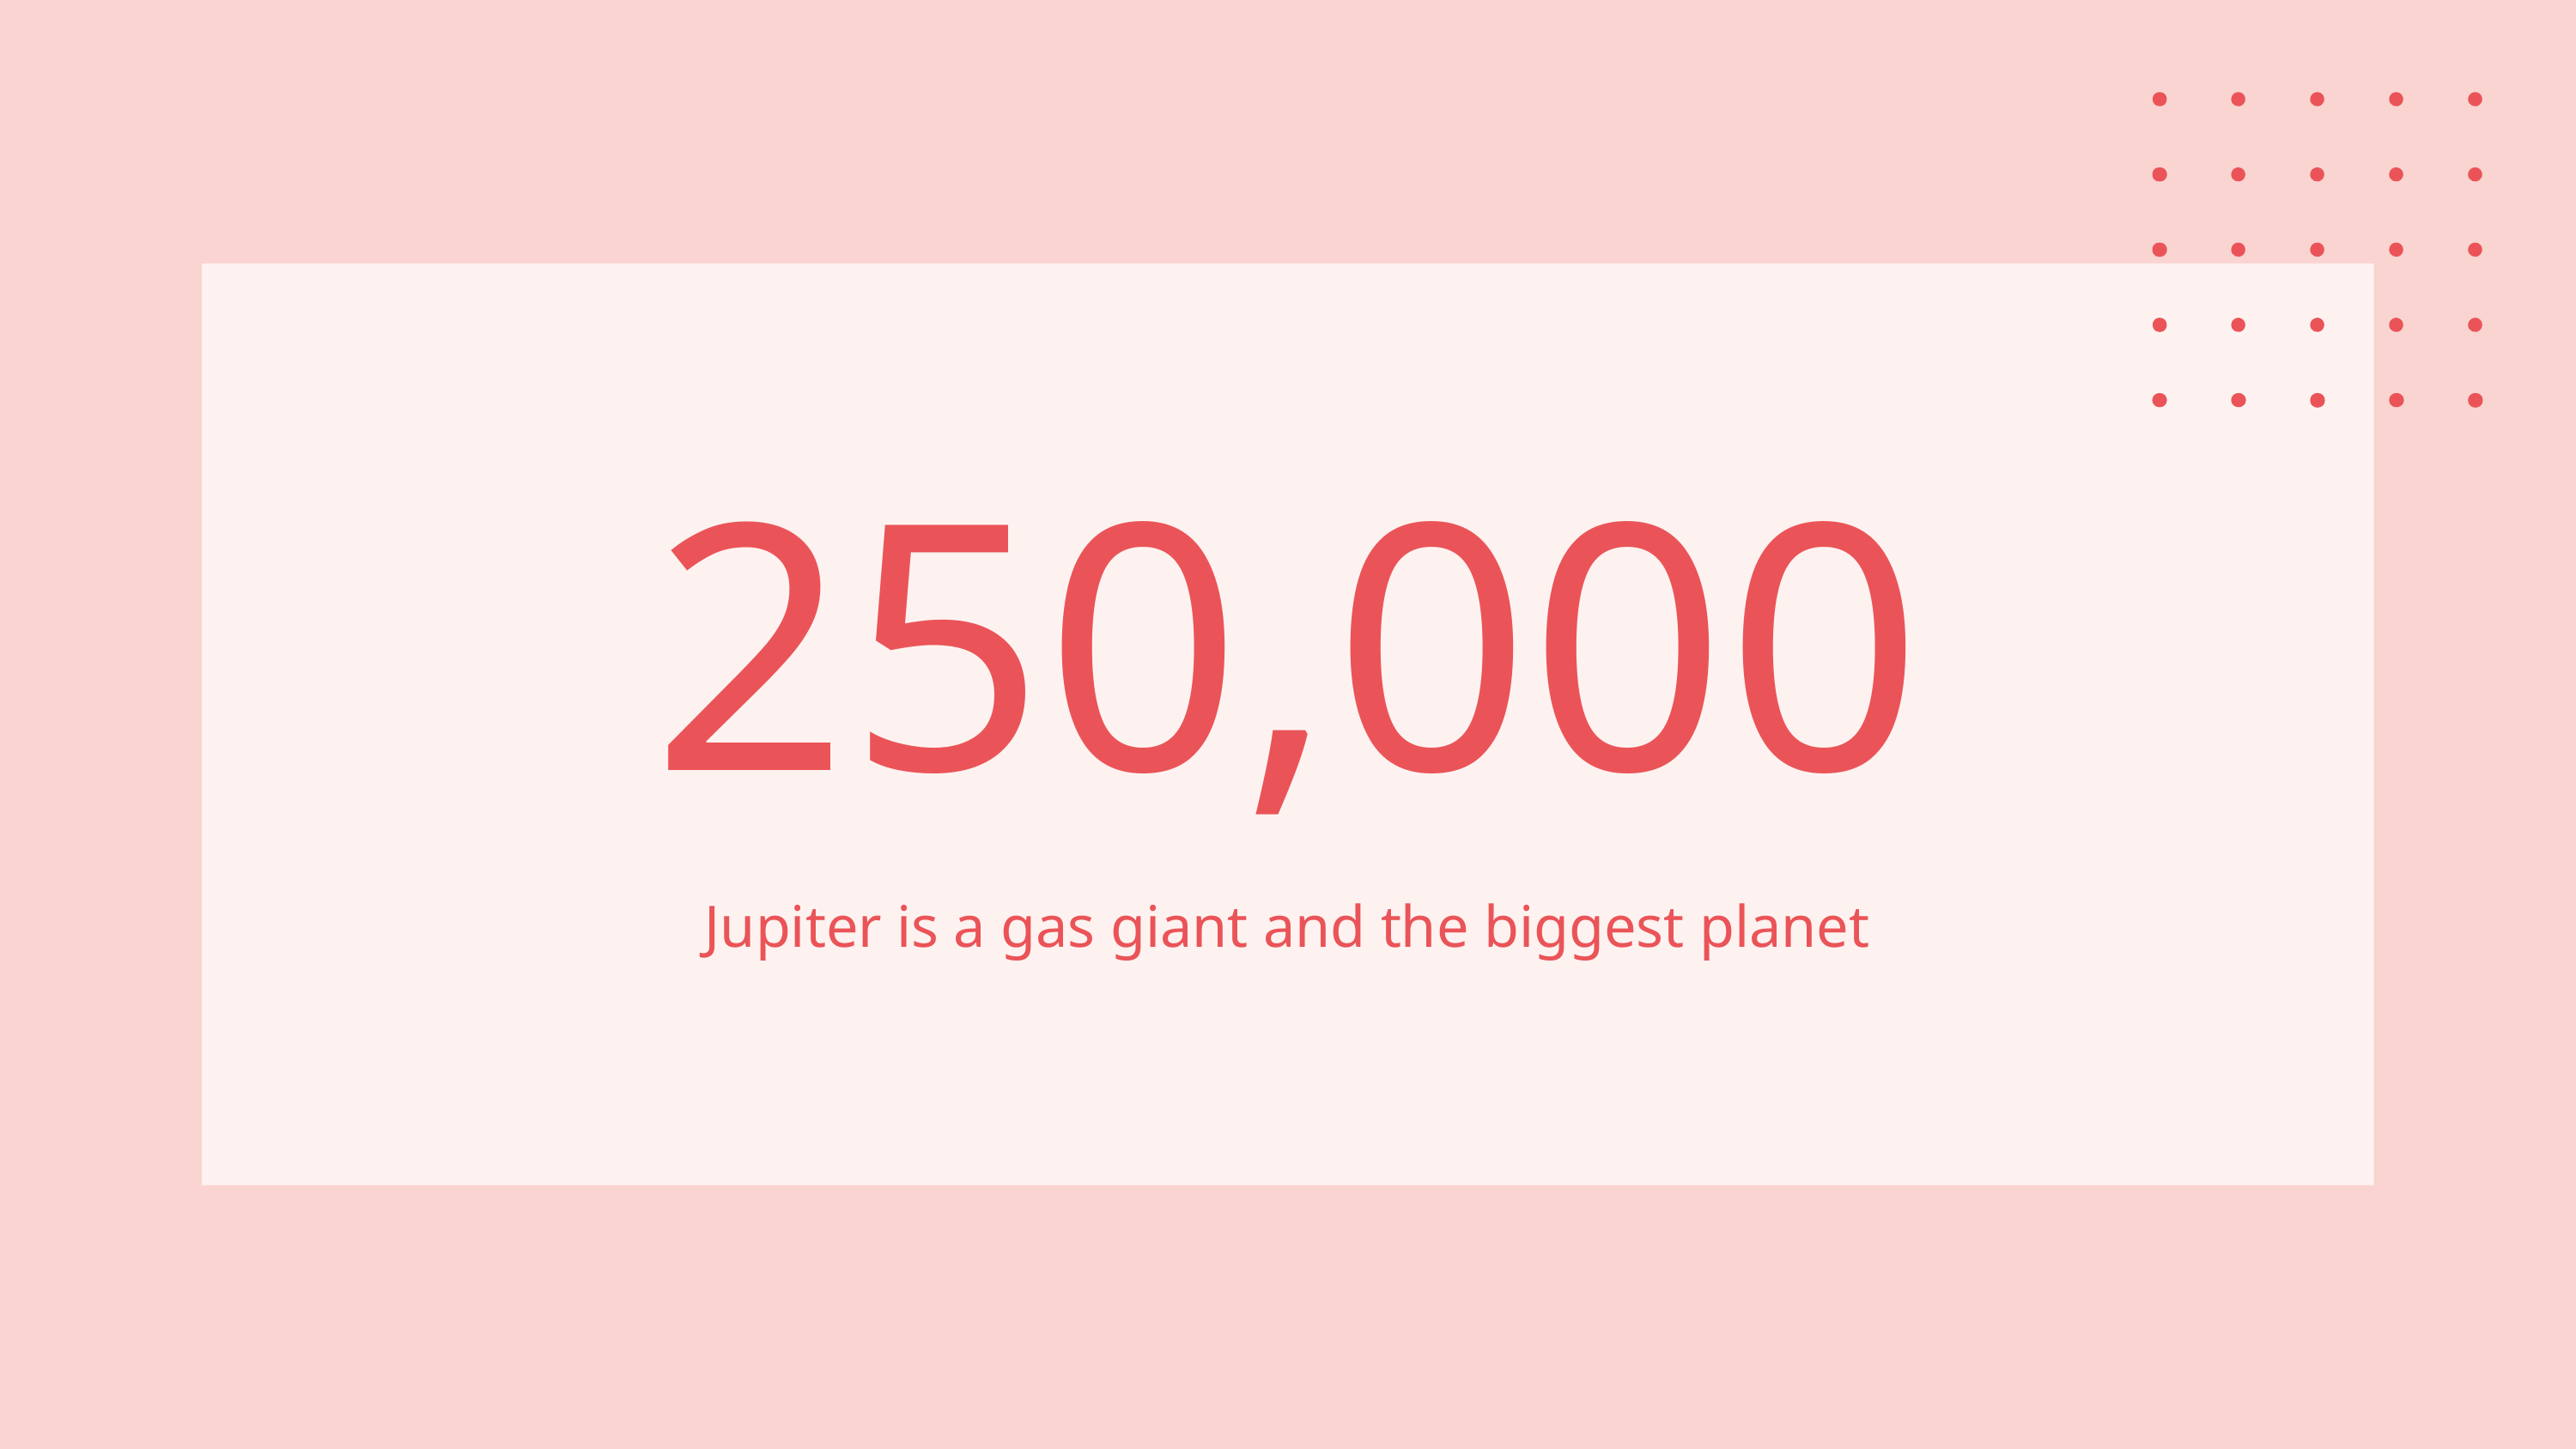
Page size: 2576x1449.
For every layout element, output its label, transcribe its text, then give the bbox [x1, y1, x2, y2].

subtitle Jupiter is a gas giant and the biggest planet [361, 864, 2215, 1066]
title 250,000 [361, 439, 2215, 864]
